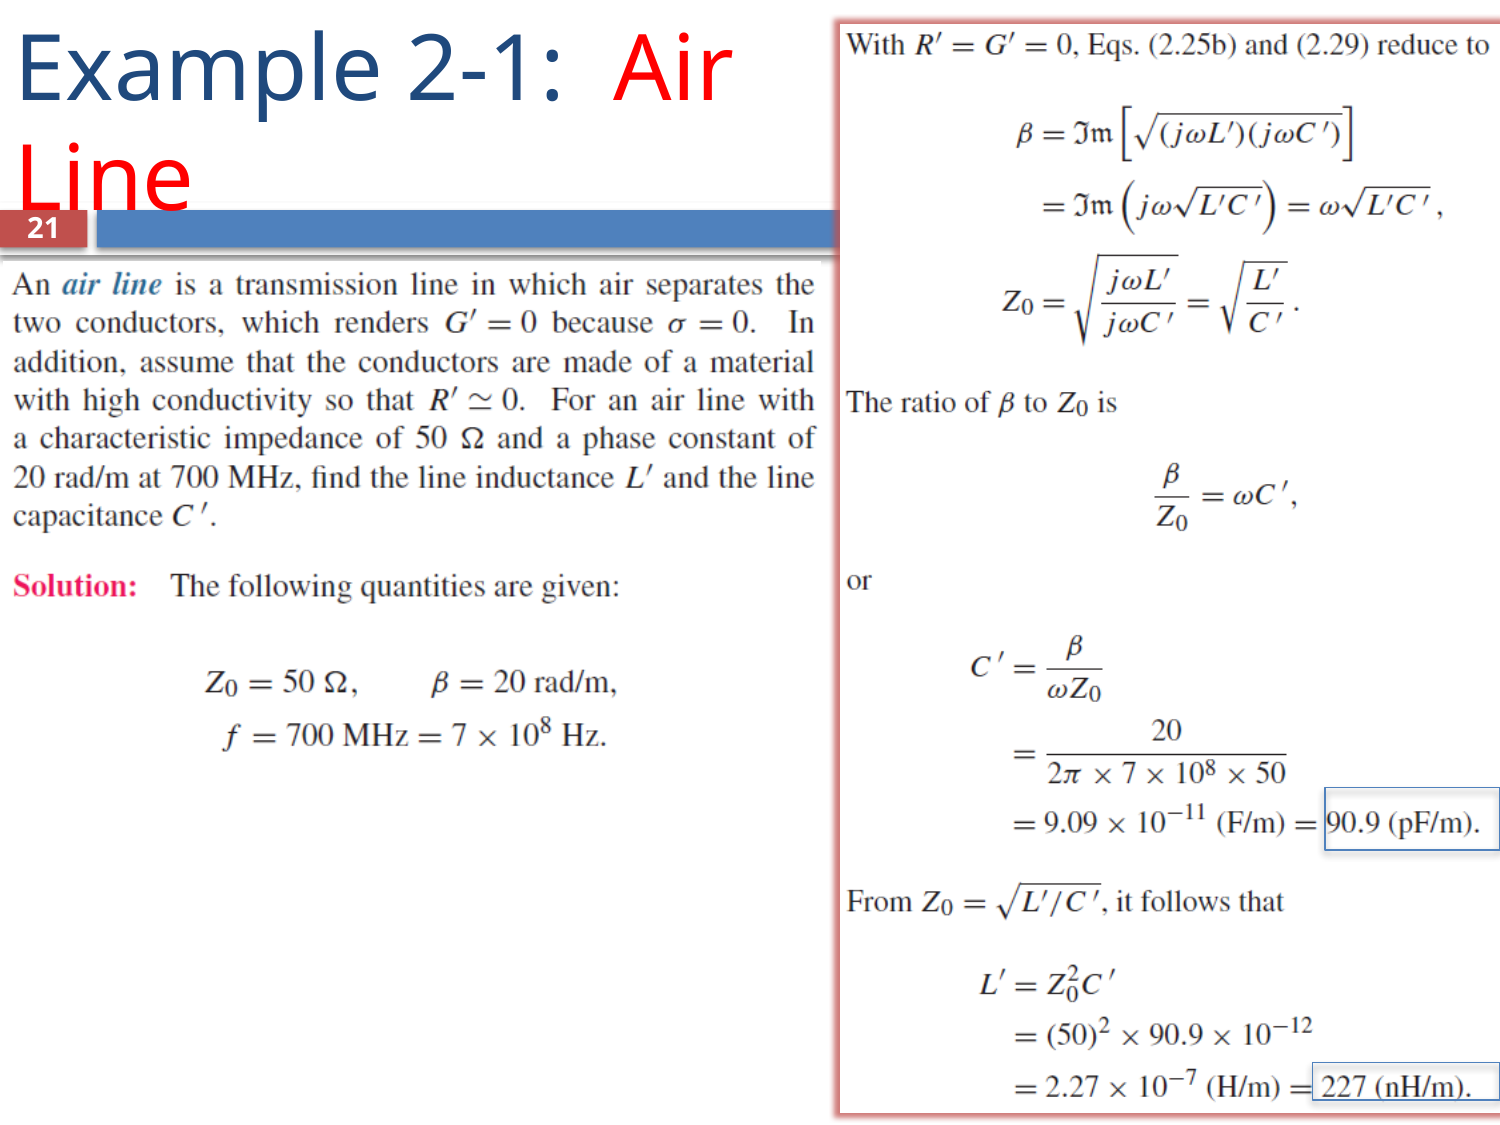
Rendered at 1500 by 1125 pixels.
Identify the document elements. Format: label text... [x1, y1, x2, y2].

slide_number 21 [0, 208, 88, 249]
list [3, 260, 821, 763]
title Example 2-1: Air Line [0, 37, 830, 200]
picture [839, 24, 1500, 1113]
